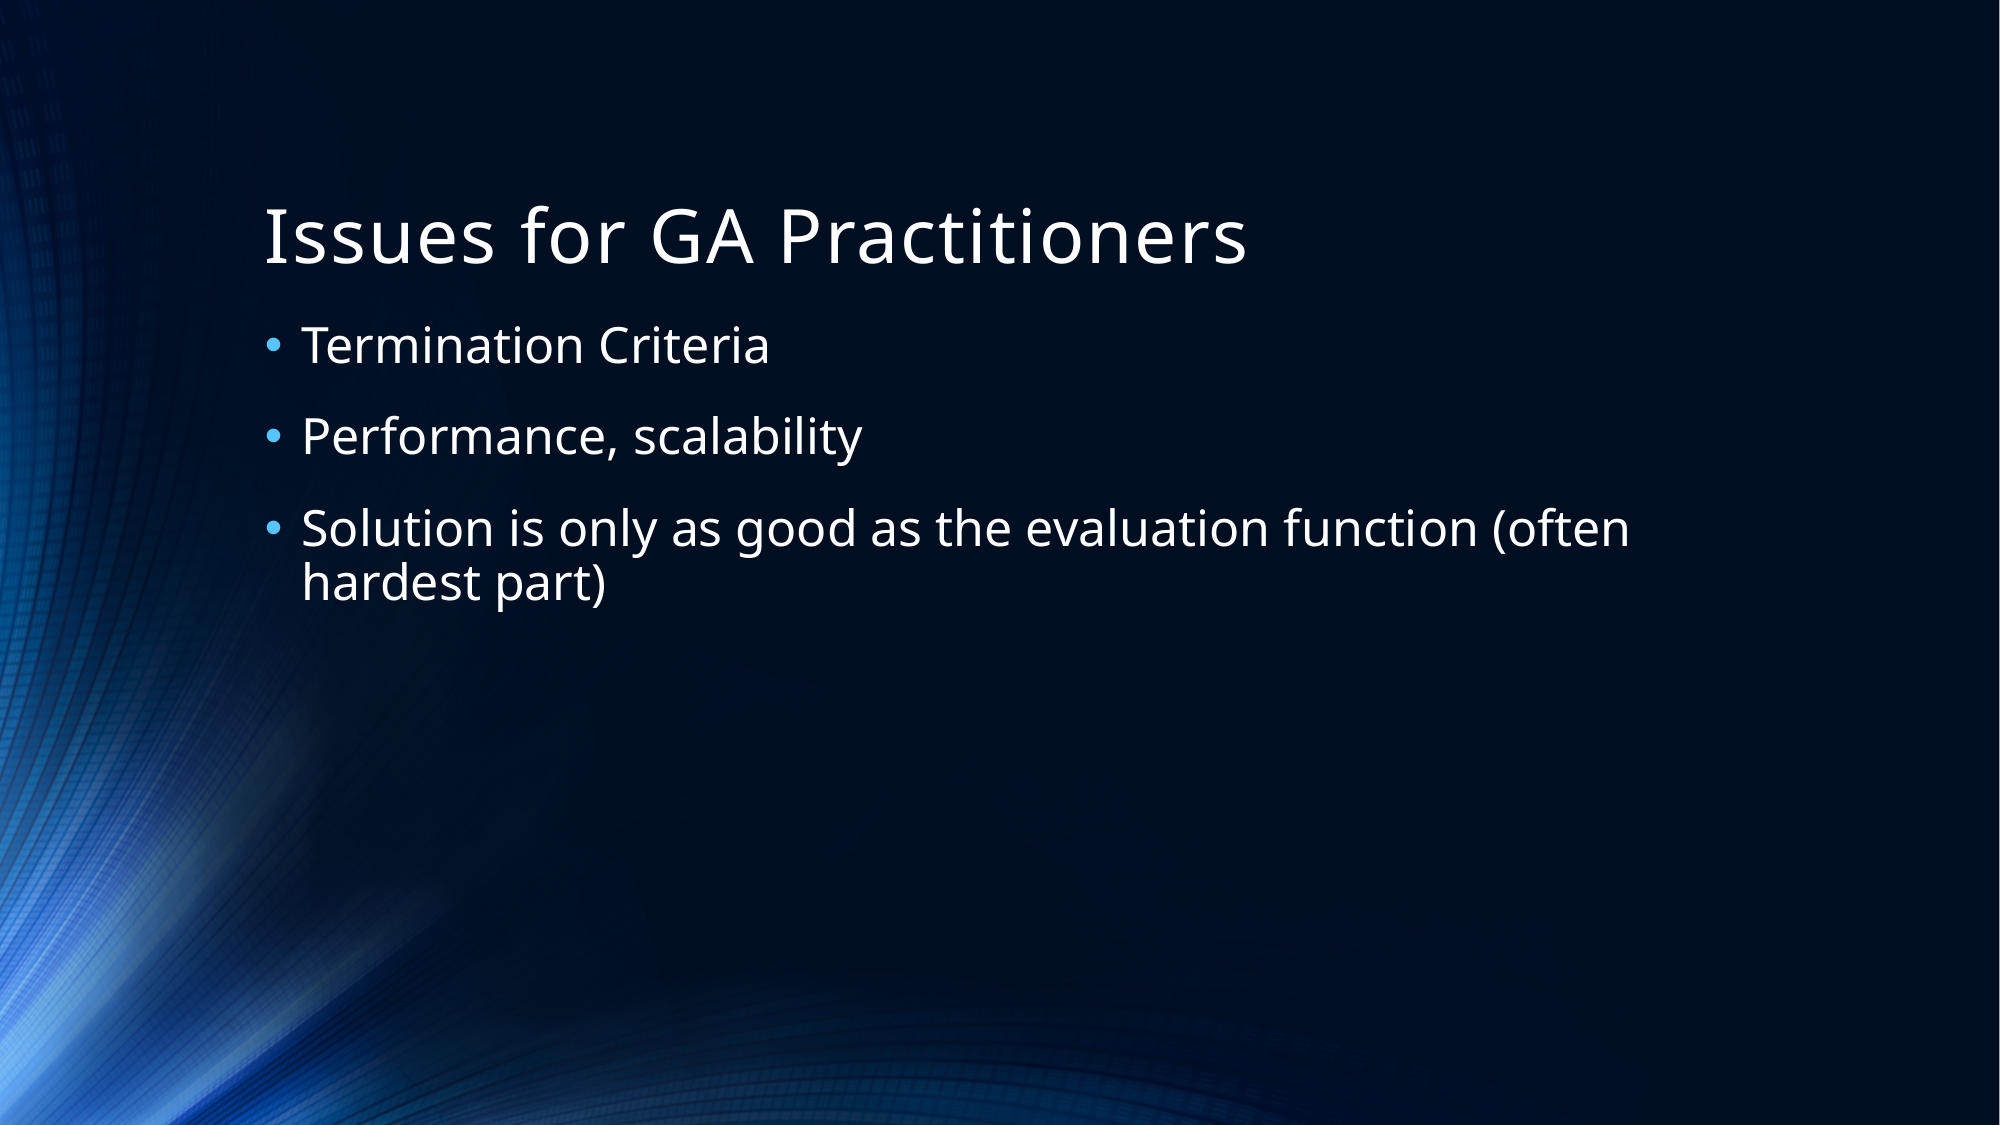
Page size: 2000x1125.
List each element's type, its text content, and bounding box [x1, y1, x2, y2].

picture [0, 0, 2000, 1125]
list Termination Criteria Performance, scalability Solution is only as good as the evaluation function (often hardest part) [249, 312, 1749, 988]
title Issues for GA Practitioners [249, 62, 1750, 288]
